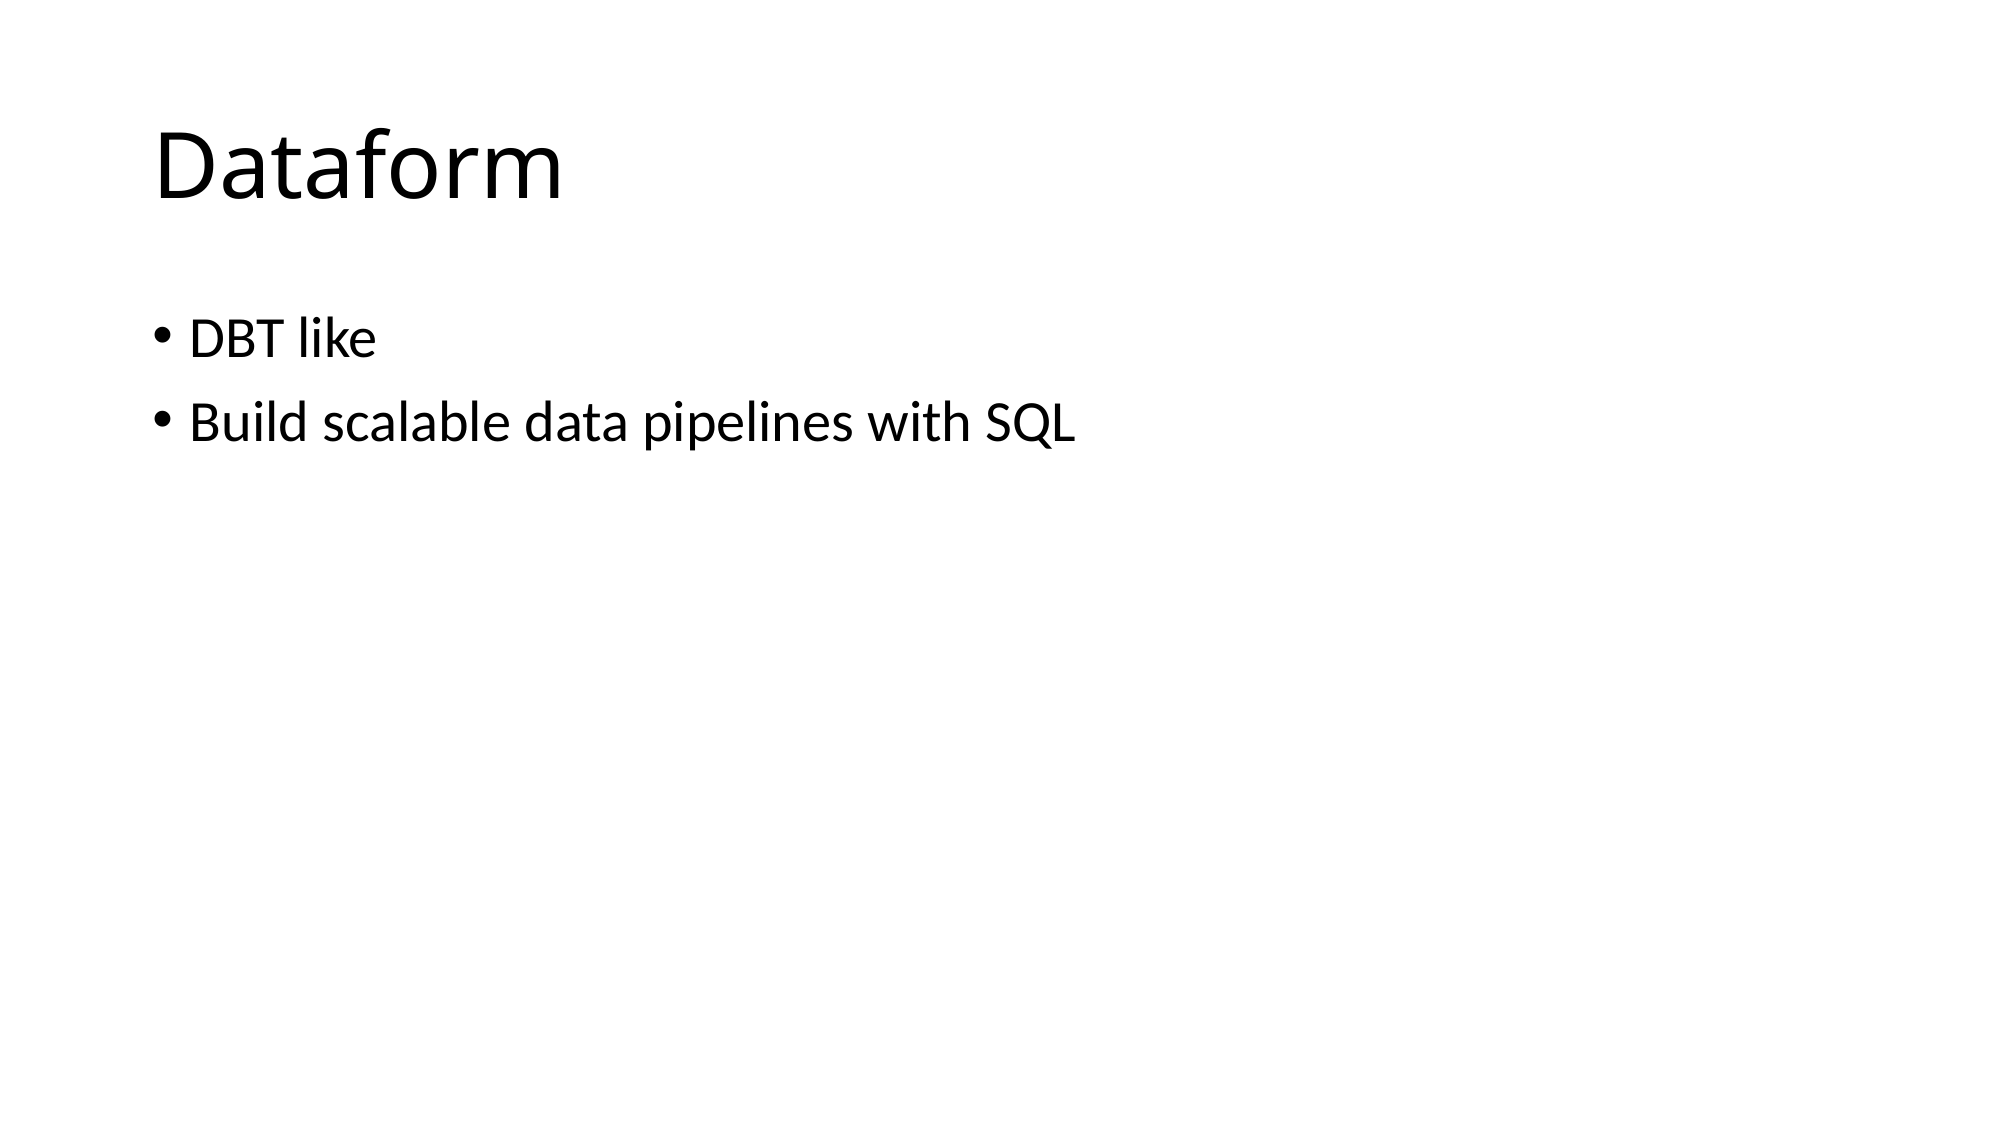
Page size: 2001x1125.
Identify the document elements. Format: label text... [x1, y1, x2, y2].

list DBT like Build scalable data pipelines with SQL [137, 299, 1863, 1014]
title Dataform [137, 59, 1863, 278]
